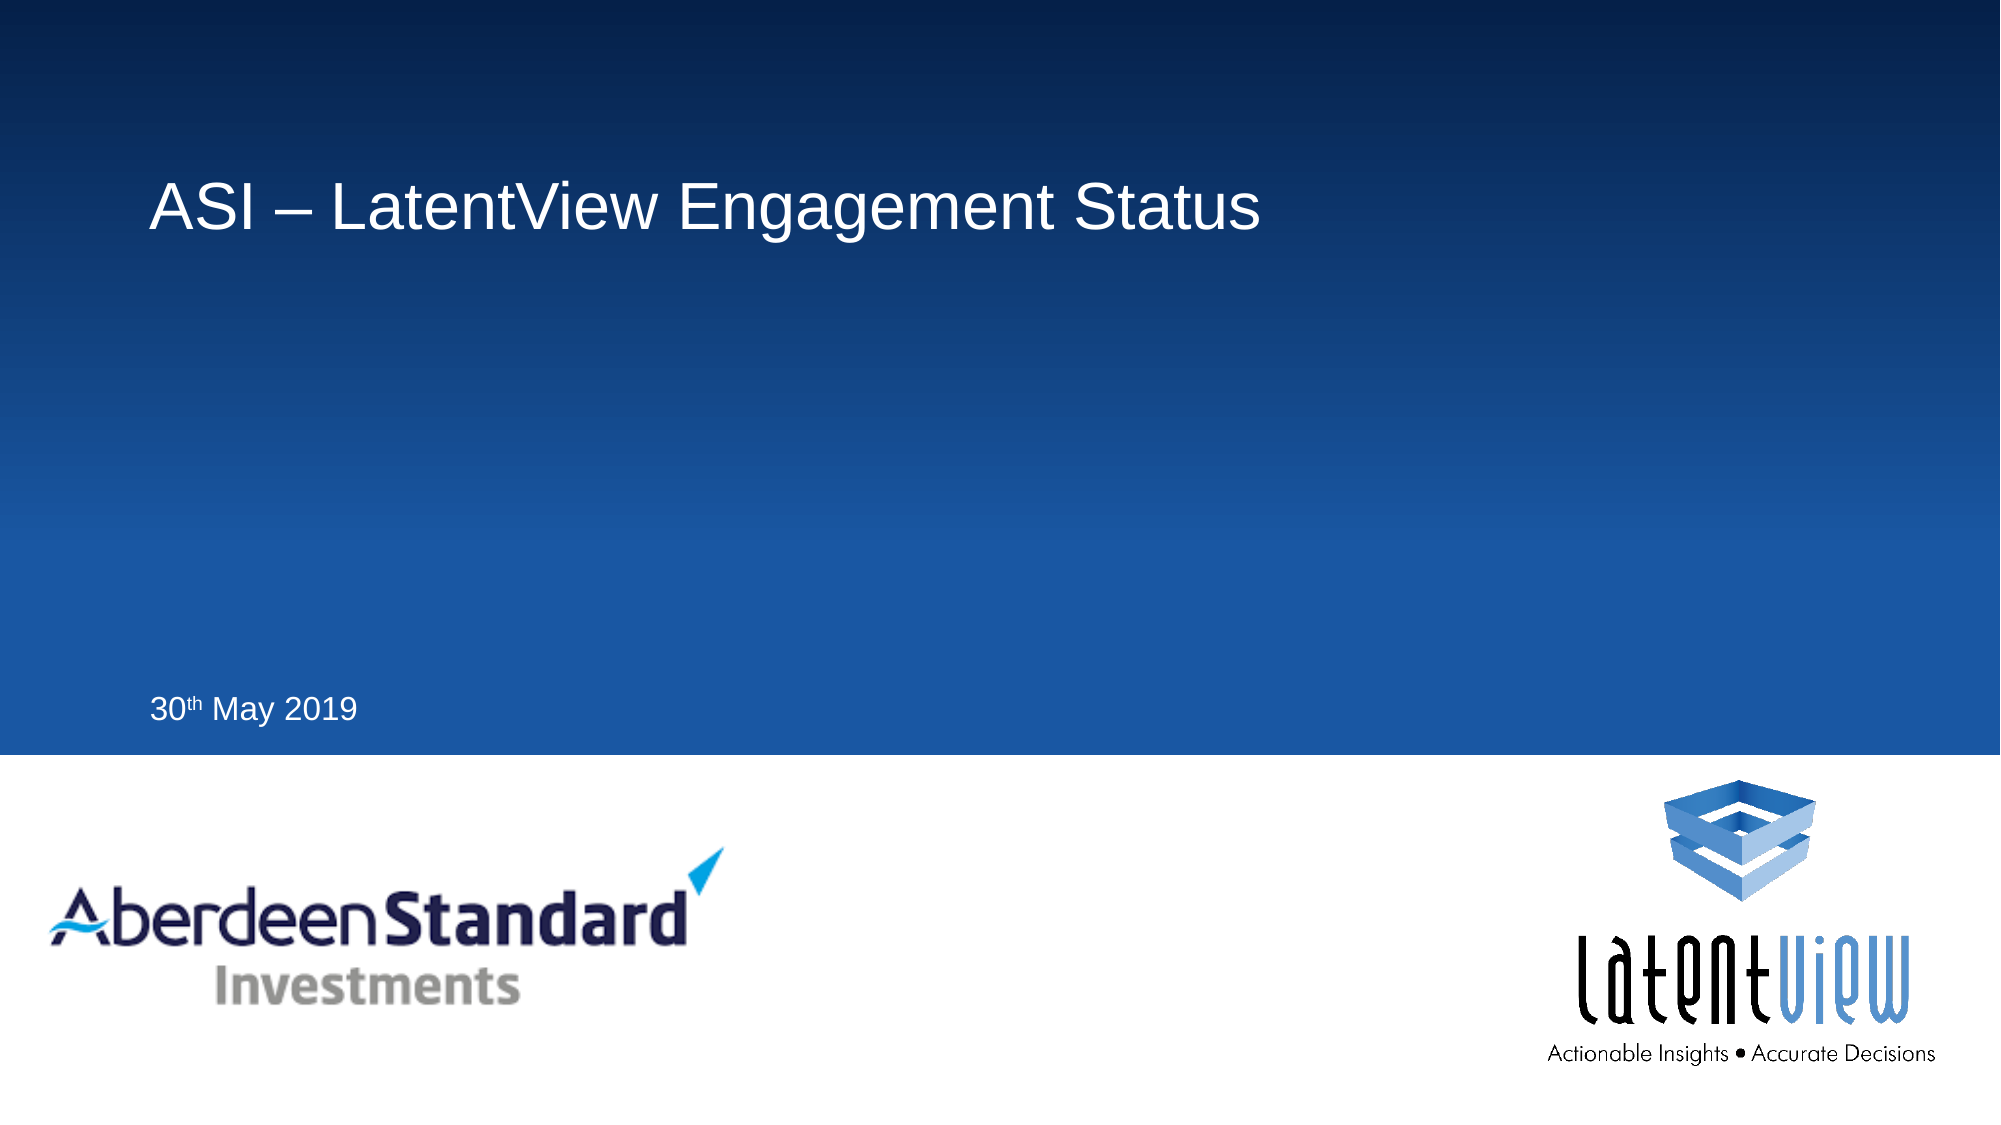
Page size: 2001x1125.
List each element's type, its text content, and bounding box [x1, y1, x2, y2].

picture [1486, 741, 2000, 1105]
list 30th May 2019 [134, 671, 568, 742]
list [7, 800, 767, 1052]
title ASI – LatentView Engagement Status [134, 157, 1292, 259]
